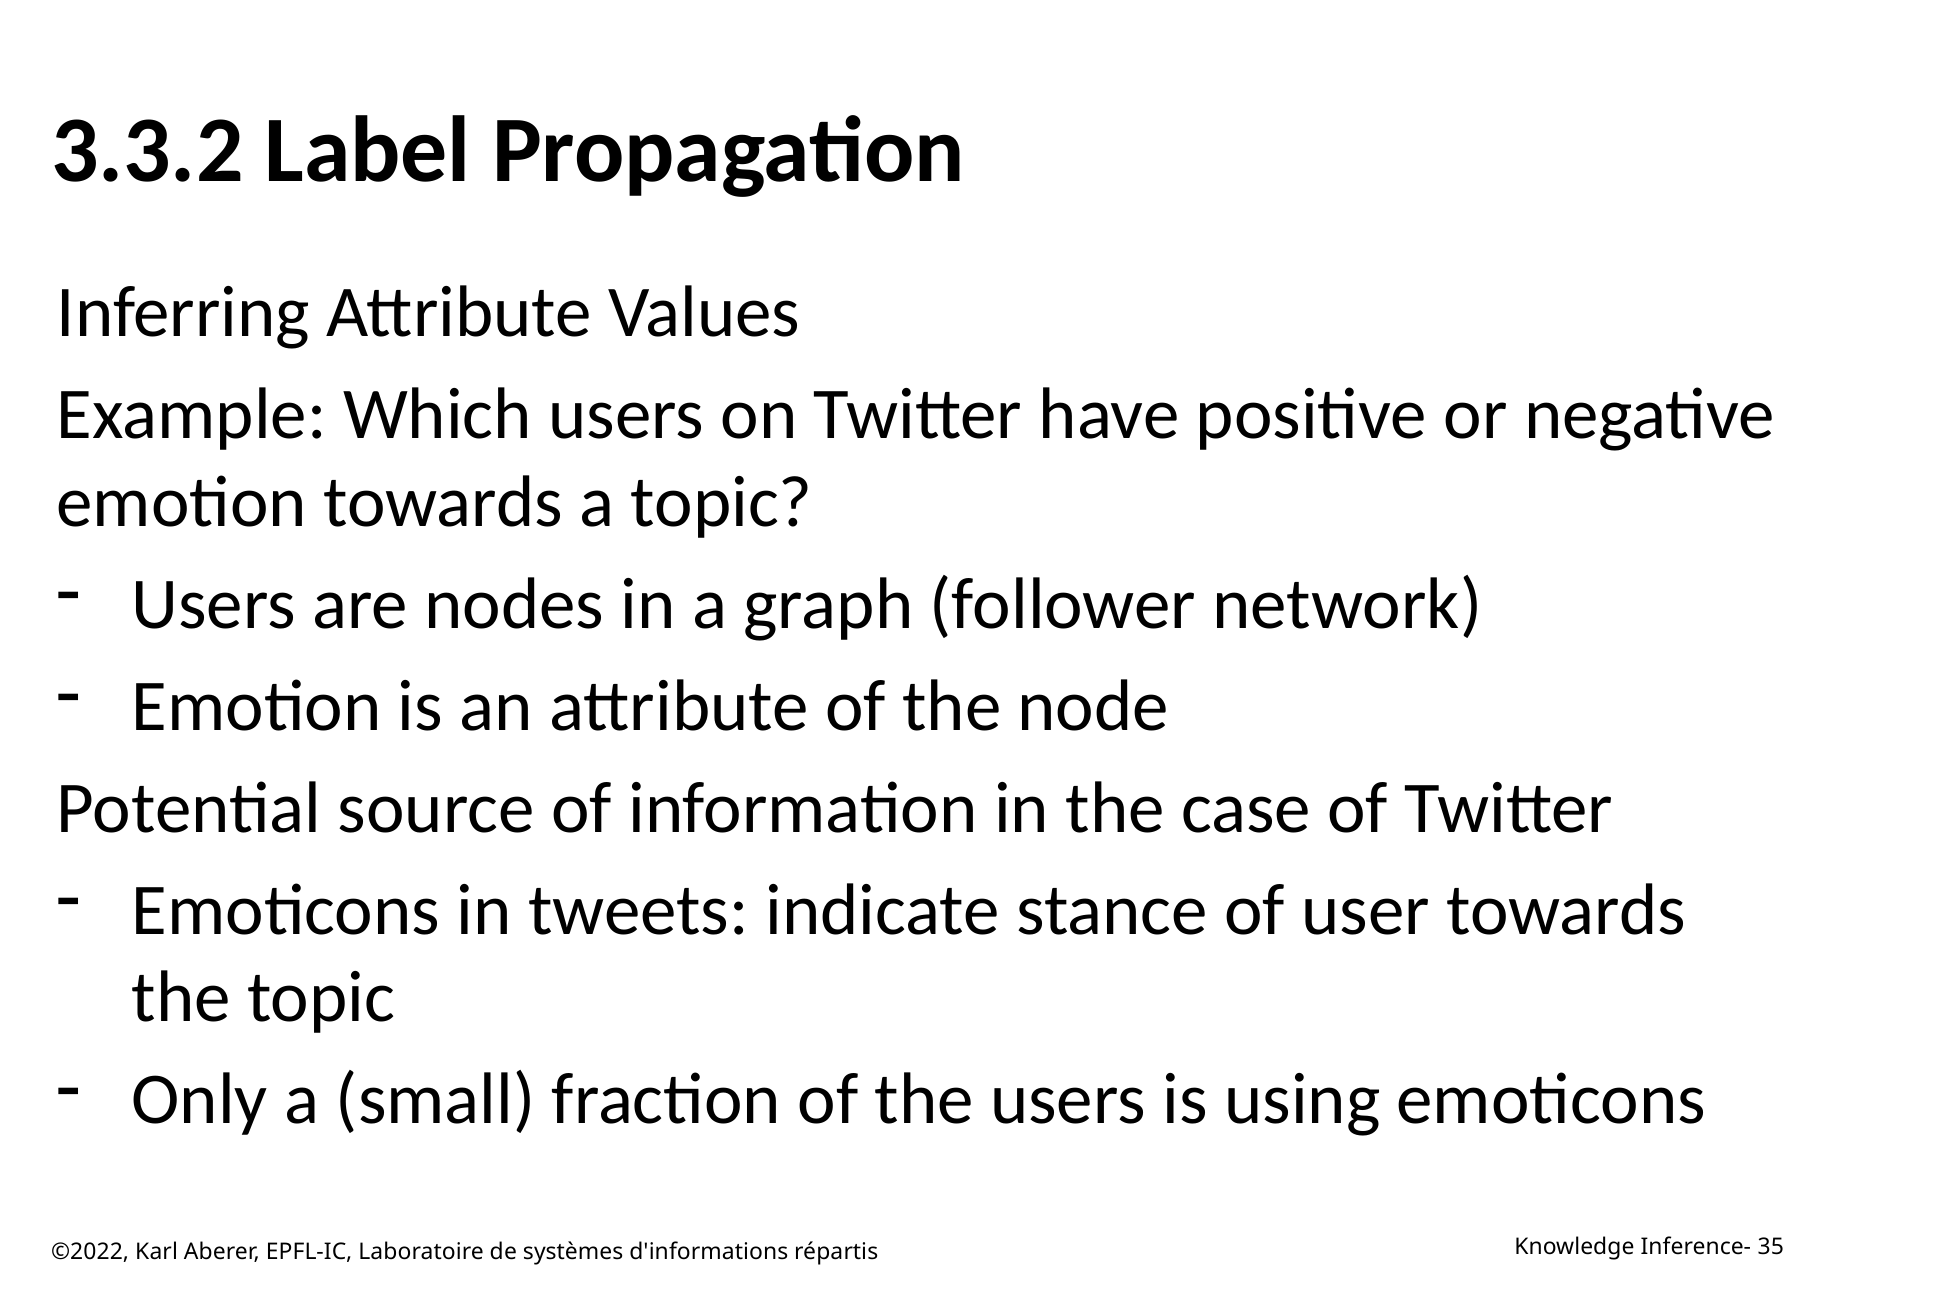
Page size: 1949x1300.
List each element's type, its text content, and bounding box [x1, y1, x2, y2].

list Inferring Attribute Values Example: Which users on Twitter have positive or negative emotion towards a topic? Users are nodes in a graph (follower network) Emotion is an attribute of the node Potential source of information in the case of Twitter Emoticons in tweets: indicate stance of user towards the topic Only a (small) fraction of the users is using emoticons [37, 253, 1809, 1208]
title 3.3.2 Label Propagation [32, 57, 1803, 232]
footer ©2022, Karl Aberer, EPFL-IC, Laboratoire de systèmes d'informations répartis [32, 1227, 1284, 1271]
